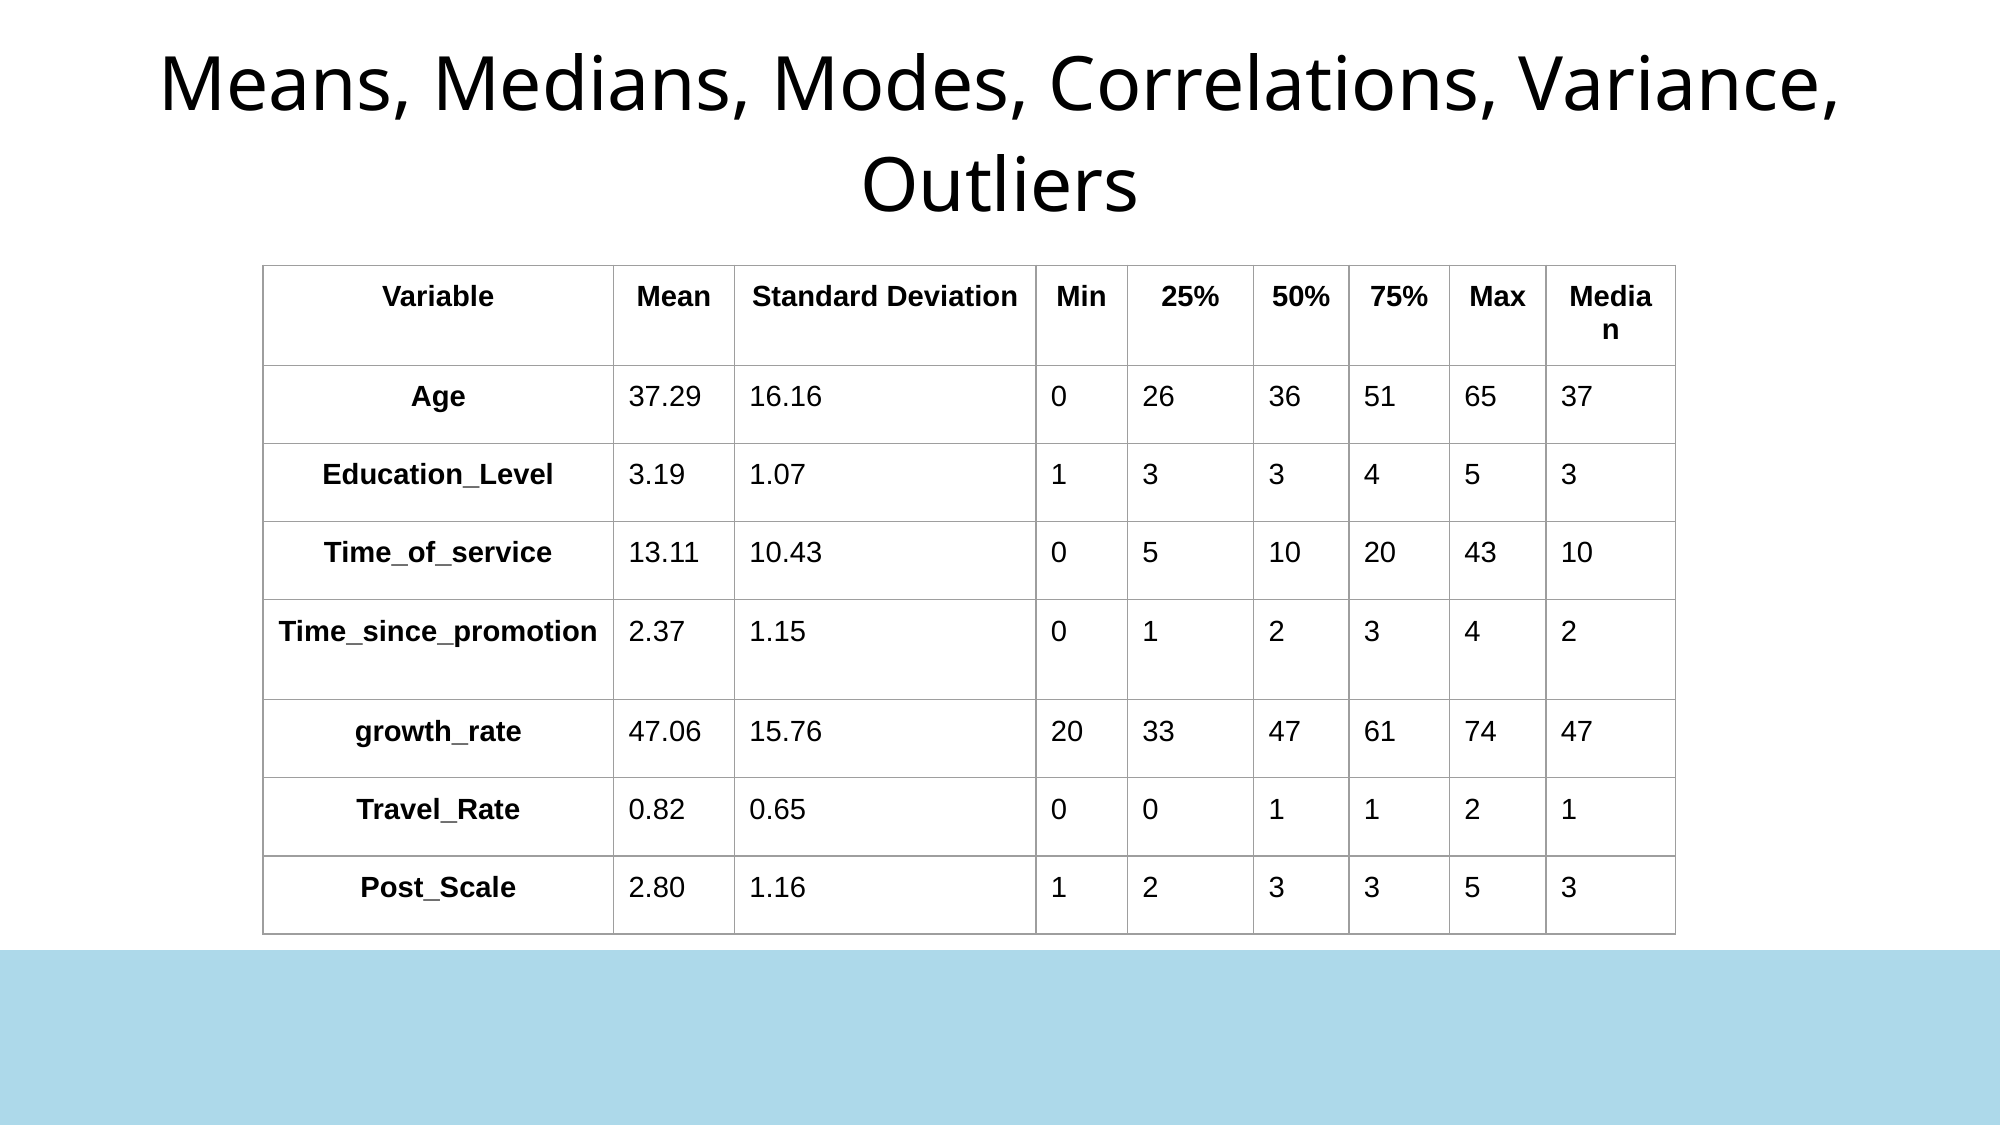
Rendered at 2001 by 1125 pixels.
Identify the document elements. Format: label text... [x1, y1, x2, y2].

table_cell 3 [1547, 444, 1675, 521]
table_cell 20 [1037, 700, 1127, 777]
table_cell Age [264, 366, 613, 443]
table_cell 4 [1450, 600, 1545, 699]
table_cell 5 [1450, 857, 1545, 933]
table_header 25% [1128, 266, 1253, 365]
table_header Median [1547, 266, 1675, 365]
table_cell 2 [1254, 600, 1348, 699]
table_cell 33 [1128, 700, 1253, 777]
table_cell Travel_Rate [264, 778, 613, 855]
table_header Max [1450, 266, 1545, 365]
table_cell 3 [1350, 600, 1449, 699]
table_cell 47 [1254, 700, 1348, 777]
table_cell 0.65 [735, 778, 1035, 855]
table_header 50% [1254, 266, 1348, 365]
table_cell 5 [1128, 522, 1253, 599]
table_cell 20 [1350, 522, 1449, 599]
text_box Means, Medians, Modes, Correlations, Variance, Outliers [31, 23, 1969, 227]
table_cell 1.16 [735, 857, 1035, 933]
table_cell 1 [1350, 778, 1449, 855]
table_header Standard Deviation [735, 266, 1035, 365]
table_cell 10 [1254, 522, 1348, 599]
table_cell 2 [1450, 778, 1545, 855]
table_cell 4 [1350, 444, 1449, 521]
table_cell 2 [1547, 600, 1675, 699]
table_cell 3.19 [614, 444, 734, 521]
table_cell 10 [1547, 522, 1675, 599]
table_cell 0.82 [614, 778, 734, 855]
table_cell Time_since_promotion [264, 600, 613, 699]
table_cell 3 [1350, 857, 1449, 933]
table_header Variable [264, 266, 613, 365]
table_cell 3 [1254, 857, 1348, 933]
table_header 75% [1350, 266, 1449, 365]
table_cell 2 [1128, 857, 1253, 933]
table_cell 0 [1037, 366, 1127, 443]
table_cell 1 [1547, 778, 1675, 855]
table_cell 1.07 [735, 444, 1035, 521]
table_cell 0 [1128, 778, 1253, 855]
table_cell 47.06 [614, 700, 734, 777]
table_cell 13.11 [614, 522, 734, 599]
table_cell 0 [1037, 778, 1127, 855]
table_cell 61 [1350, 700, 1449, 777]
table_header Mean [614, 266, 734, 365]
table_cell 5 [1450, 444, 1545, 521]
table_cell 47 [1547, 700, 1675, 777]
table_cell 74 [1450, 700, 1545, 777]
table_cell 3 [1547, 857, 1675, 933]
table_cell 1 [1254, 778, 1348, 855]
table_cell 15.76 [735, 700, 1035, 777]
table_cell 37 [1547, 366, 1675, 443]
table_cell 2.80 [614, 857, 734, 933]
table_cell 3 [1254, 444, 1348, 521]
table_cell Post_Scale [264, 857, 613, 933]
table_cell 0 [1037, 600, 1127, 699]
table_cell 1 [1037, 857, 1127, 933]
table_cell 43 [1450, 522, 1545, 599]
table_cell 1.15 [735, 600, 1035, 699]
table_cell 16.16 [735, 366, 1035, 443]
table_cell growth_rate [264, 700, 613, 777]
table_cell 26 [1128, 366, 1253, 443]
table_cell Time_of_service [264, 522, 613, 599]
table_cell 51 [1350, 366, 1449, 443]
table_cell 2.37 [614, 600, 734, 699]
table_cell 1 [1128, 600, 1253, 699]
table_cell 3 [1128, 444, 1253, 521]
table_cell Education_Level [264, 444, 613, 521]
table_header Min [1037, 266, 1127, 365]
text_box [0, 950, 2000, 1125]
table_cell 65 [1450, 366, 1545, 443]
table_cell 10.43 [735, 522, 1035, 599]
table_cell 37.29 [614, 366, 734, 443]
table_cell 1 [1037, 444, 1127, 521]
table_cell 0 [1037, 522, 1127, 599]
table_cell 36 [1254, 366, 1348, 443]
